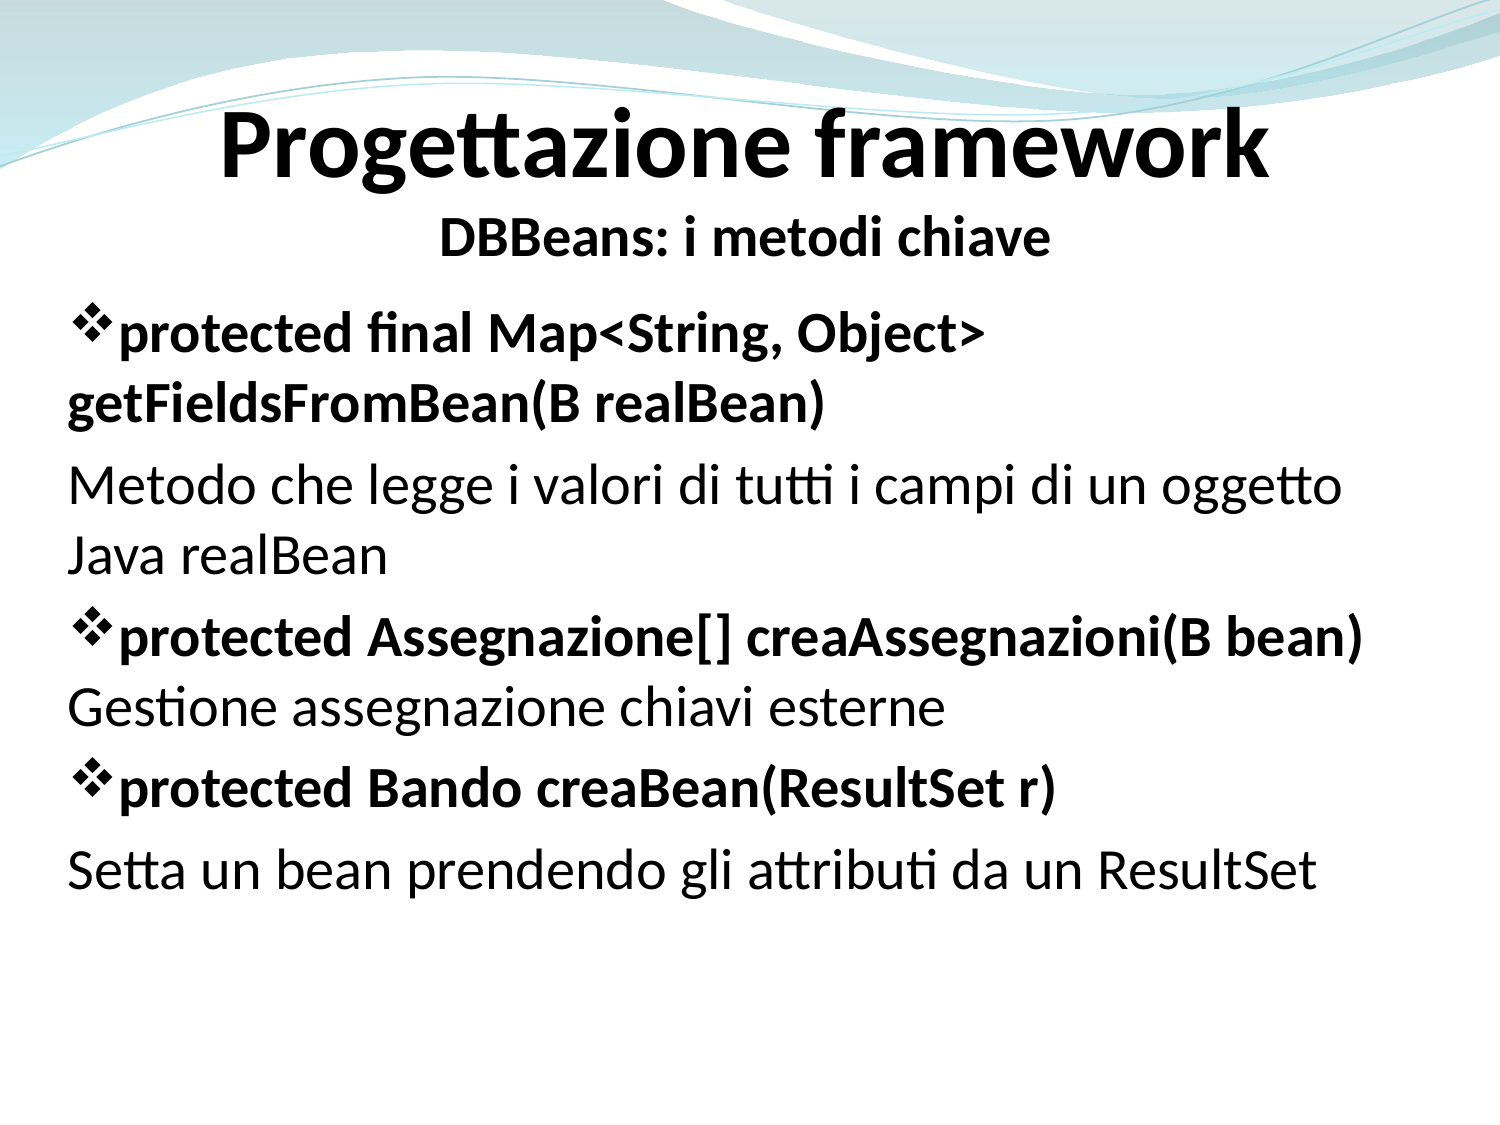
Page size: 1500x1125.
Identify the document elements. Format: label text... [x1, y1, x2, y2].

text_box Progettazione framework DBBeans: i metodi chiave [204, 70, 1287, 294]
text_box protected final Map<String, Object> getFieldsFromBean(B realBean) Metodo che legge i valori di tutti i campi di un oggetto Java realBean protected Assegnazione[] creaAssegnazioni(B bean) Gestione assegnazione chiavi esterne protected Bando creaBean(ResultSet r) Setta un bean prendendo gli attributi da un ResultSet [53, 294, 1395, 1055]
